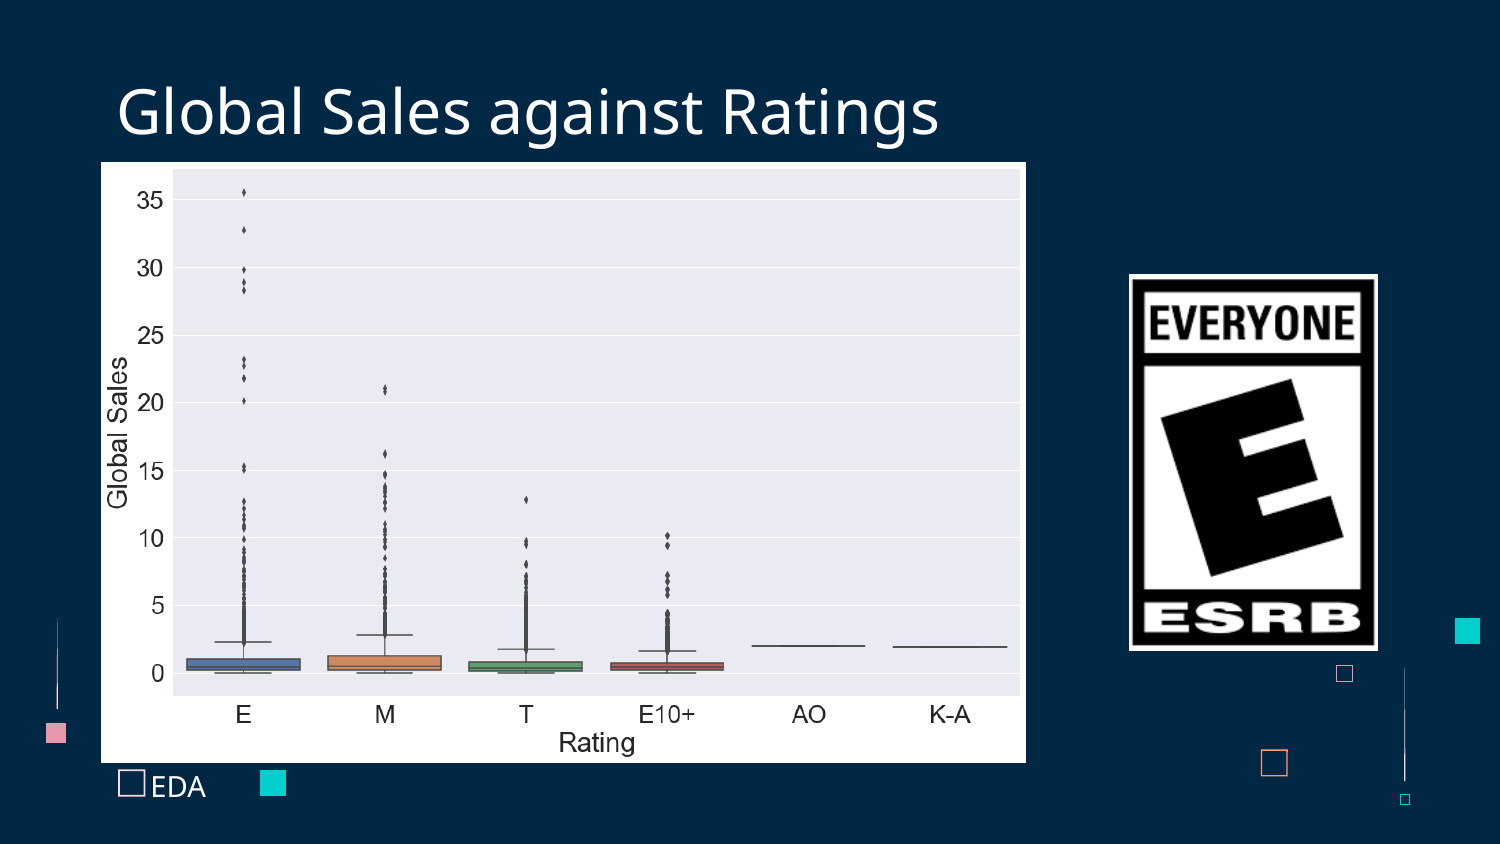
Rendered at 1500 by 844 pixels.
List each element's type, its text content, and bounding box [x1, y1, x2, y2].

text_box EDA [135, 773, 226, 819]
title Global Sales against Ratings [101, 67, 1130, 163]
picture [1129, 274, 1378, 651]
picture [101, 162, 1026, 764]
